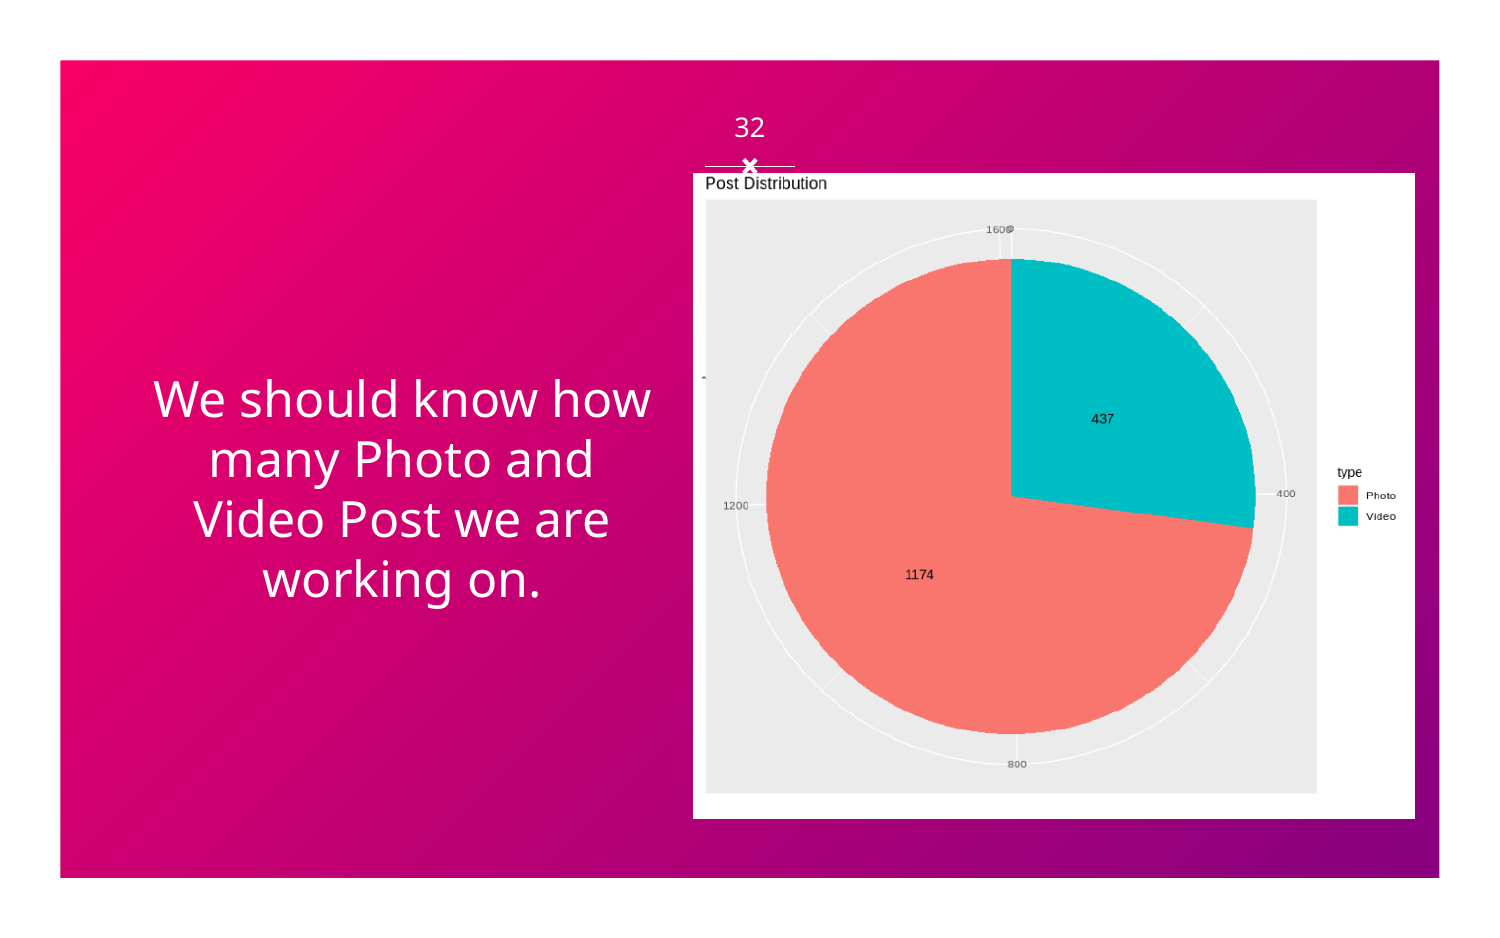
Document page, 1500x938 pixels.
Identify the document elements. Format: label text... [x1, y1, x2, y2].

slide_number ‹#› [705, 93, 795, 165]
picture [693, 173, 1415, 820]
title We should know how many Photo and Video Post we are working on. [121, 173, 683, 802]
